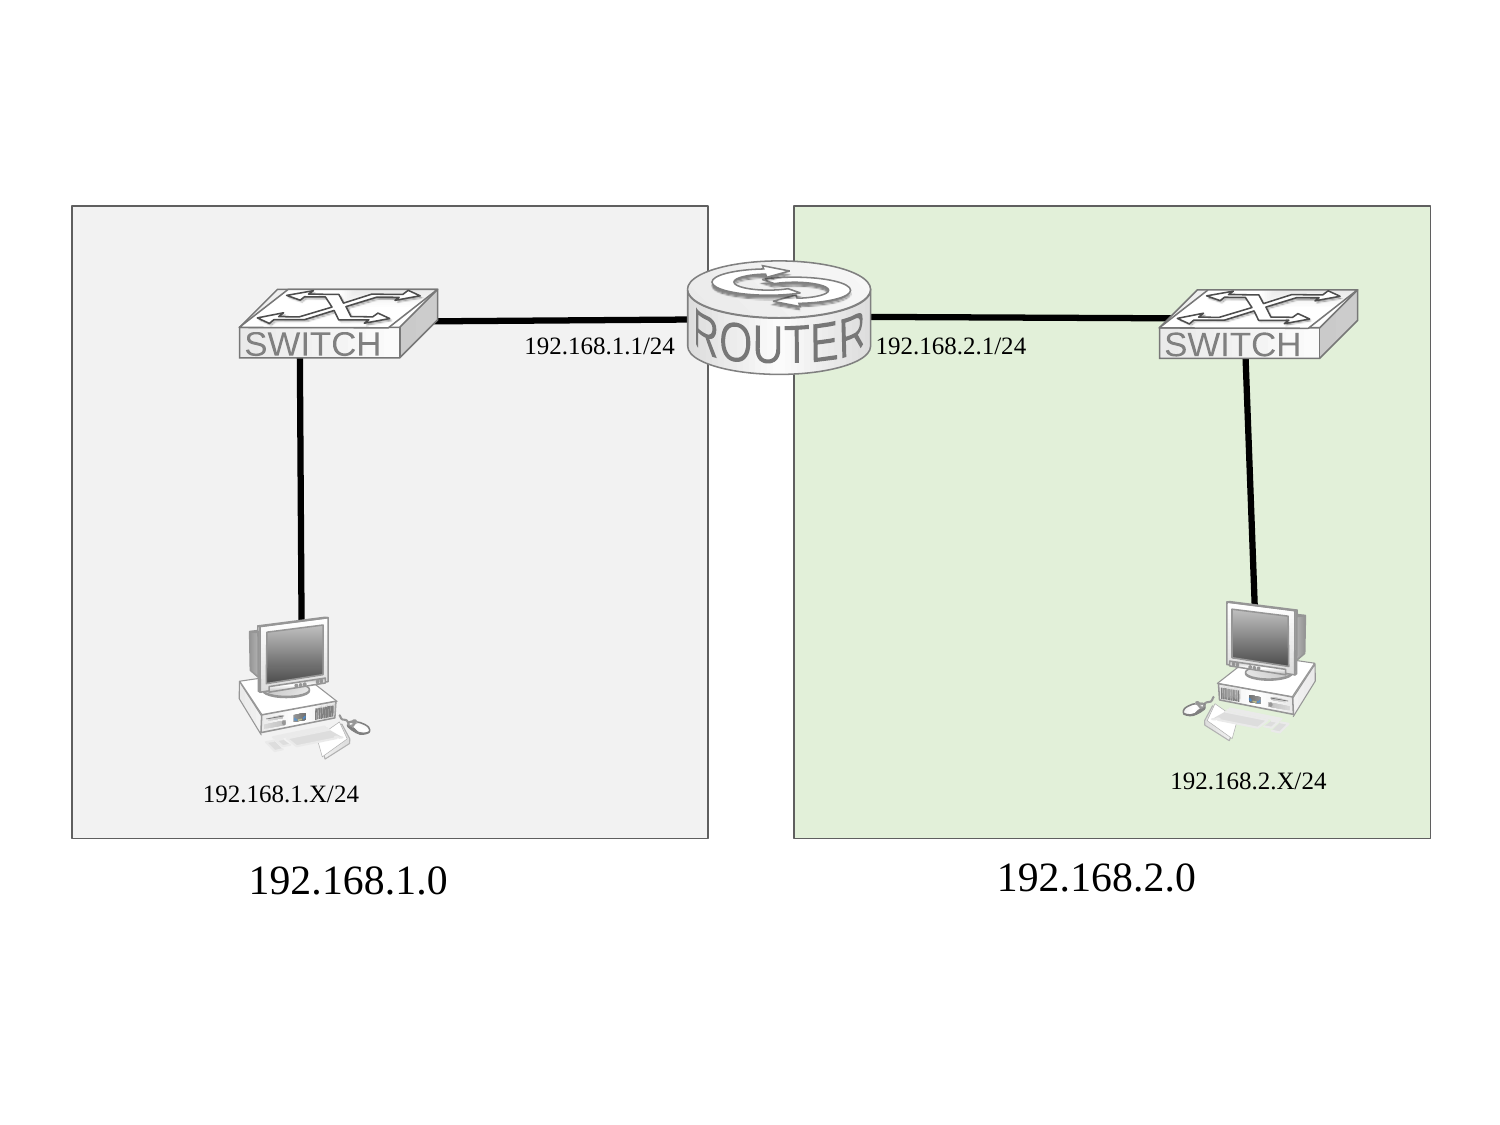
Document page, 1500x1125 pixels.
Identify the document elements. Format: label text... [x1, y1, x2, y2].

text_box [794, 205, 1431, 839]
text_box 192.168.2.X/24 [1155, 756, 1342, 802]
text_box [239, 289, 438, 358]
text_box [1244, 359, 1256, 601]
text_box [72, 205, 709, 839]
text_box 192.168.1.X/24 [188, 770, 375, 815]
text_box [687, 260, 871, 375]
text_box 192.168.1.1/24 [509, 322, 687, 368]
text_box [239, 617, 371, 759]
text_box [1184, 601, 1316, 741]
text_box 192.168.2.1/24 [871, 322, 1042, 367]
text_box 192.168.2.0 [982, 842, 1212, 907]
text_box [1159, 289, 1358, 359]
text_box 192.168.1.0 [233, 845, 463, 911]
